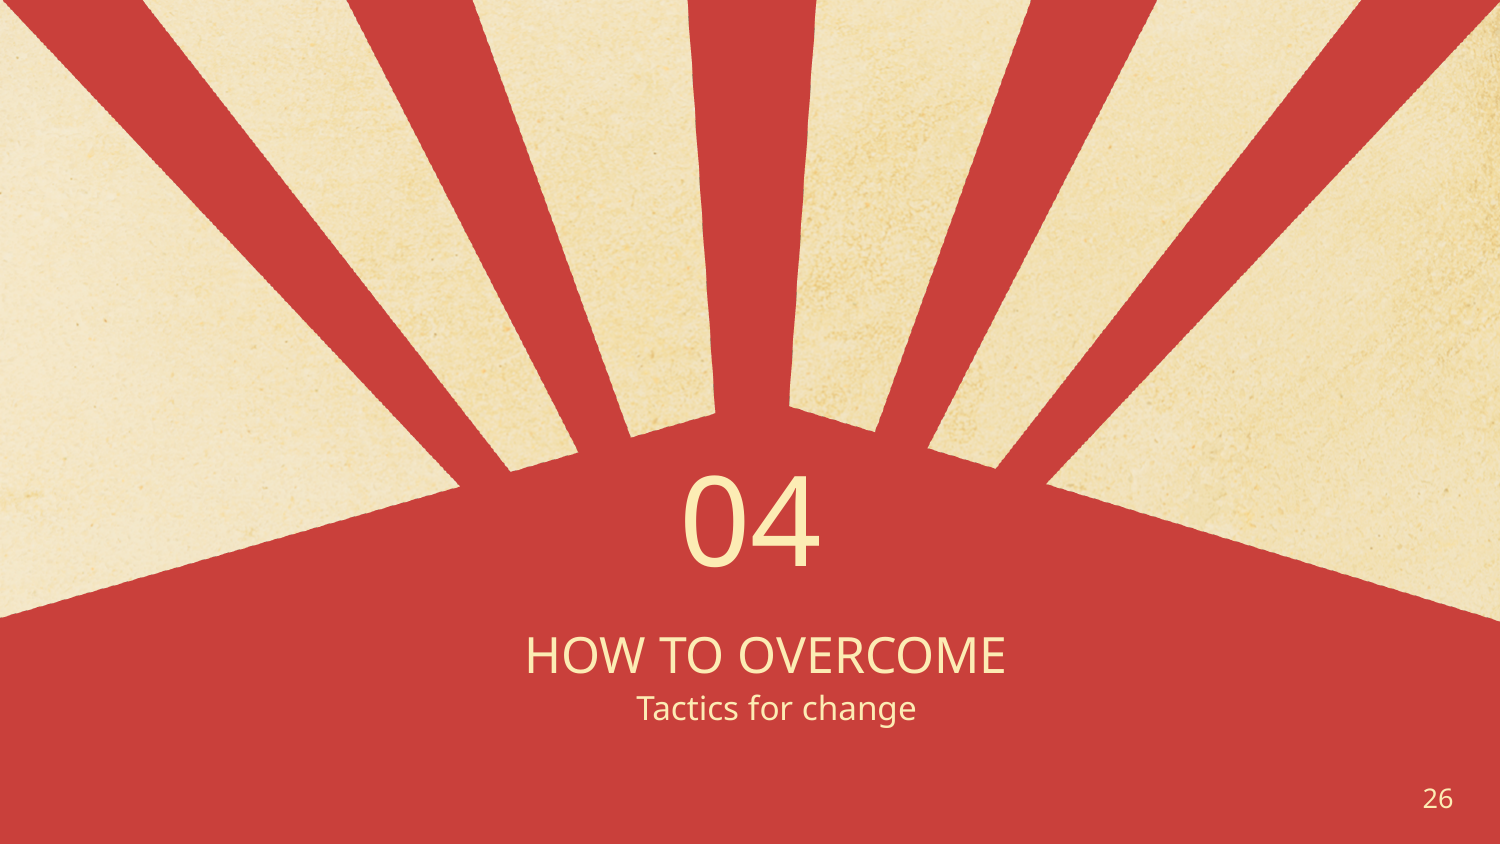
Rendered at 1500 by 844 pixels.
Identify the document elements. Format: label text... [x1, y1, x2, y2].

slide_number 26 [1378, 766, 1469, 832]
title HOW TO OVERCOME [410, 603, 1122, 699]
subtitle Tactics for change [408, 659, 1121, 755]
picture [0, 0, 1500, 844]
list 04 [619, 404, 857, 576]
